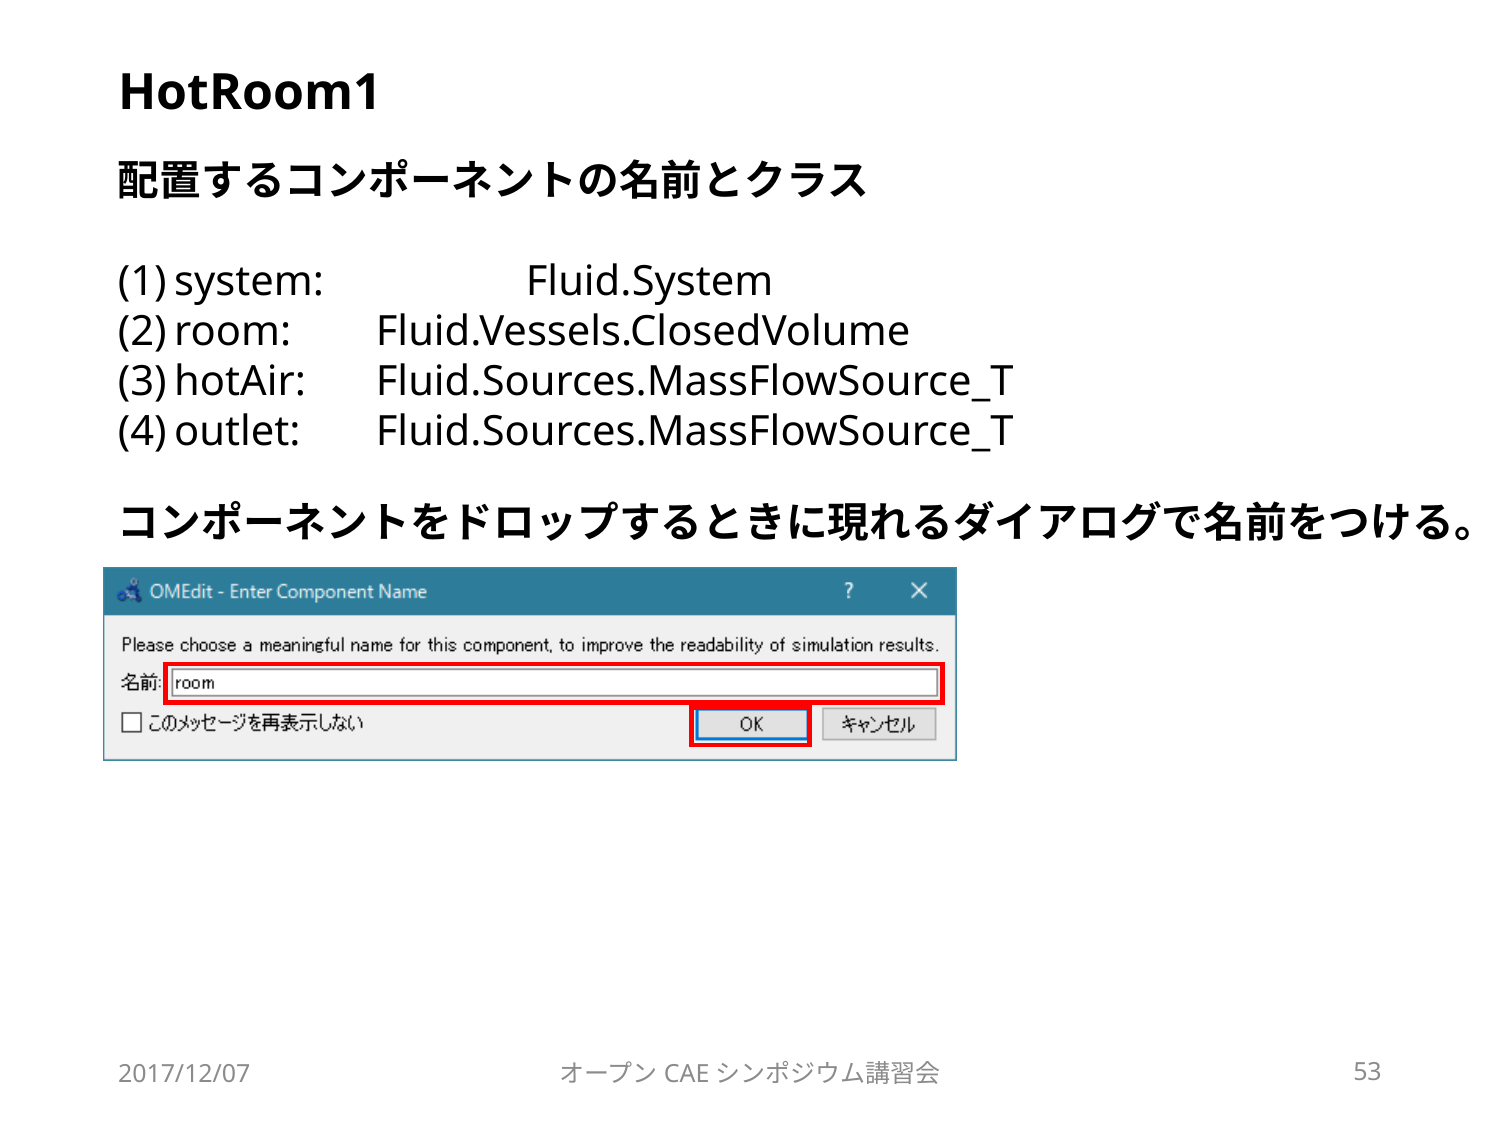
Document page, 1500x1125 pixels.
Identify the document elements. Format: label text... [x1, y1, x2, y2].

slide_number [103, 1042, 441, 1103]
text_box 配置するコンポーネントの名前とクラス system: Fluid.System room: Fluid.Vessels.ClosedVolume hotAir: Fluid.Sources.MassFlowSource_T outlet: Fluid.Sources.MassFlowSource_T [103, 146, 1309, 461]
title HotRoom1 [103, 59, 1397, 142]
slide_number 53 [1059, 1042, 1397, 1103]
text_box コンポーネントをドロップするときに現れるダイアログで名前をつける。 [103, 488, 1500, 554]
picture [103, 567, 957, 761]
footer オープンCAEシンポジウム講習会 [496, 1042, 1004, 1103]
